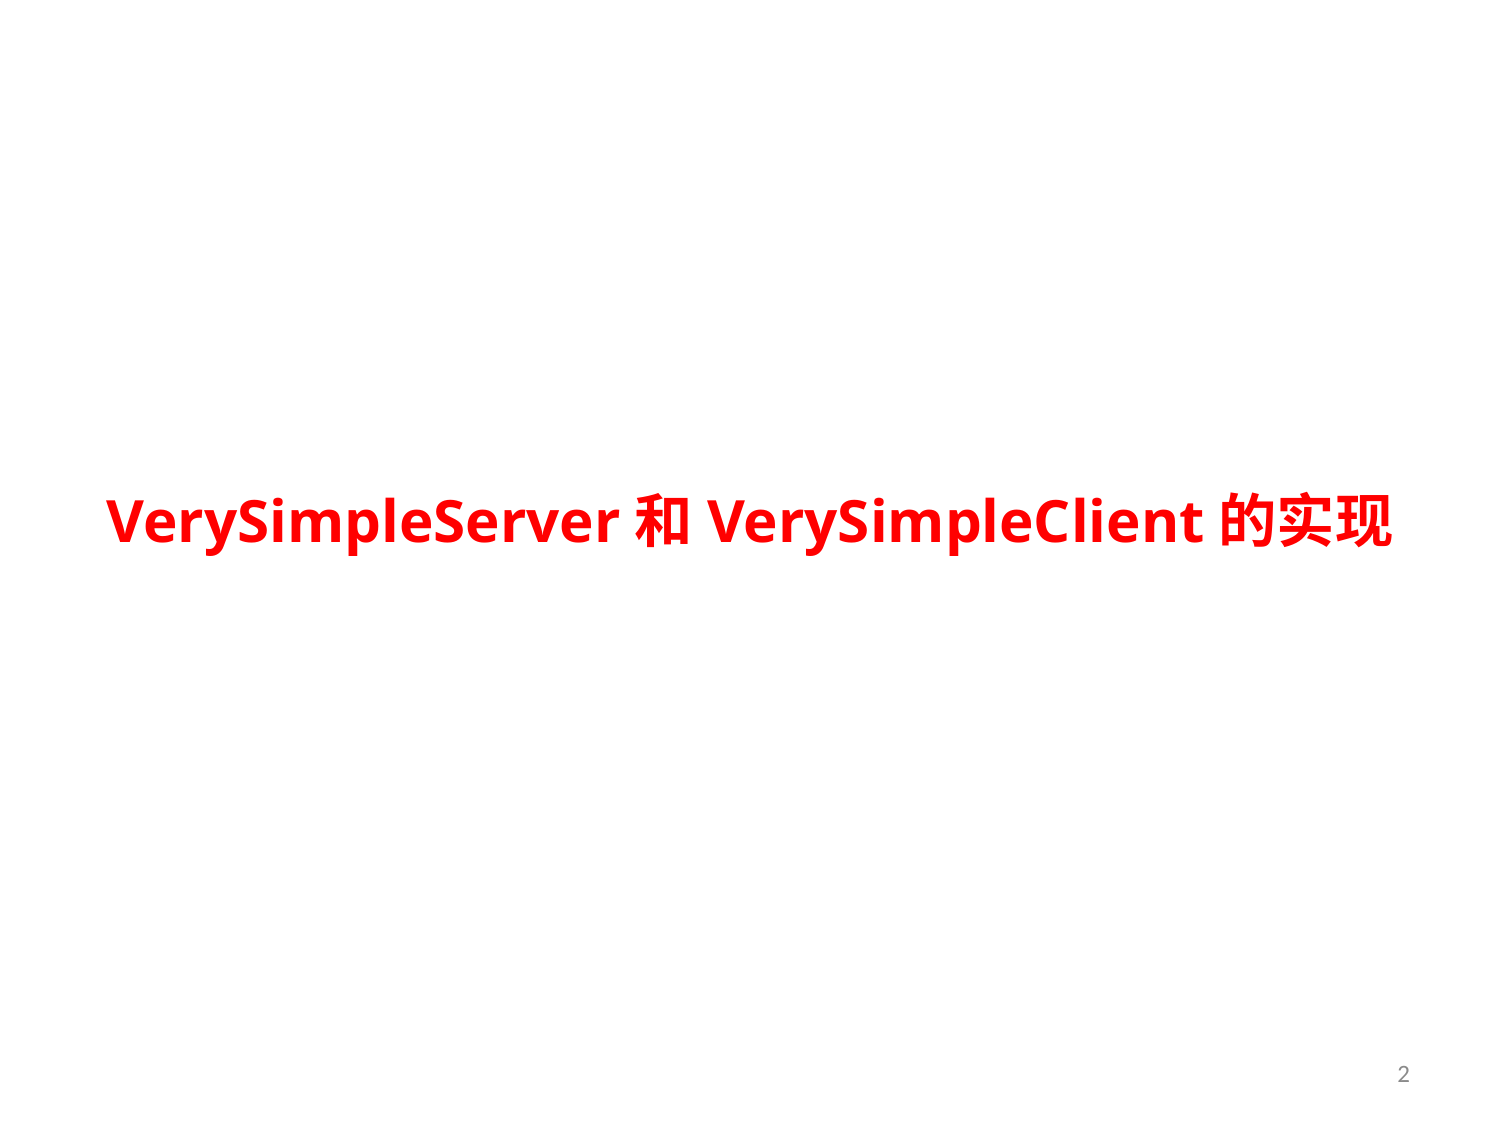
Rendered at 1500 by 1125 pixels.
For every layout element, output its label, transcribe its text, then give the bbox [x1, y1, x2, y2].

text_box VerySimpleServer和VerySimpleClient的实现 [91, 476, 1408, 562]
slide_number 2 [1074, 1042, 1425, 1103]
